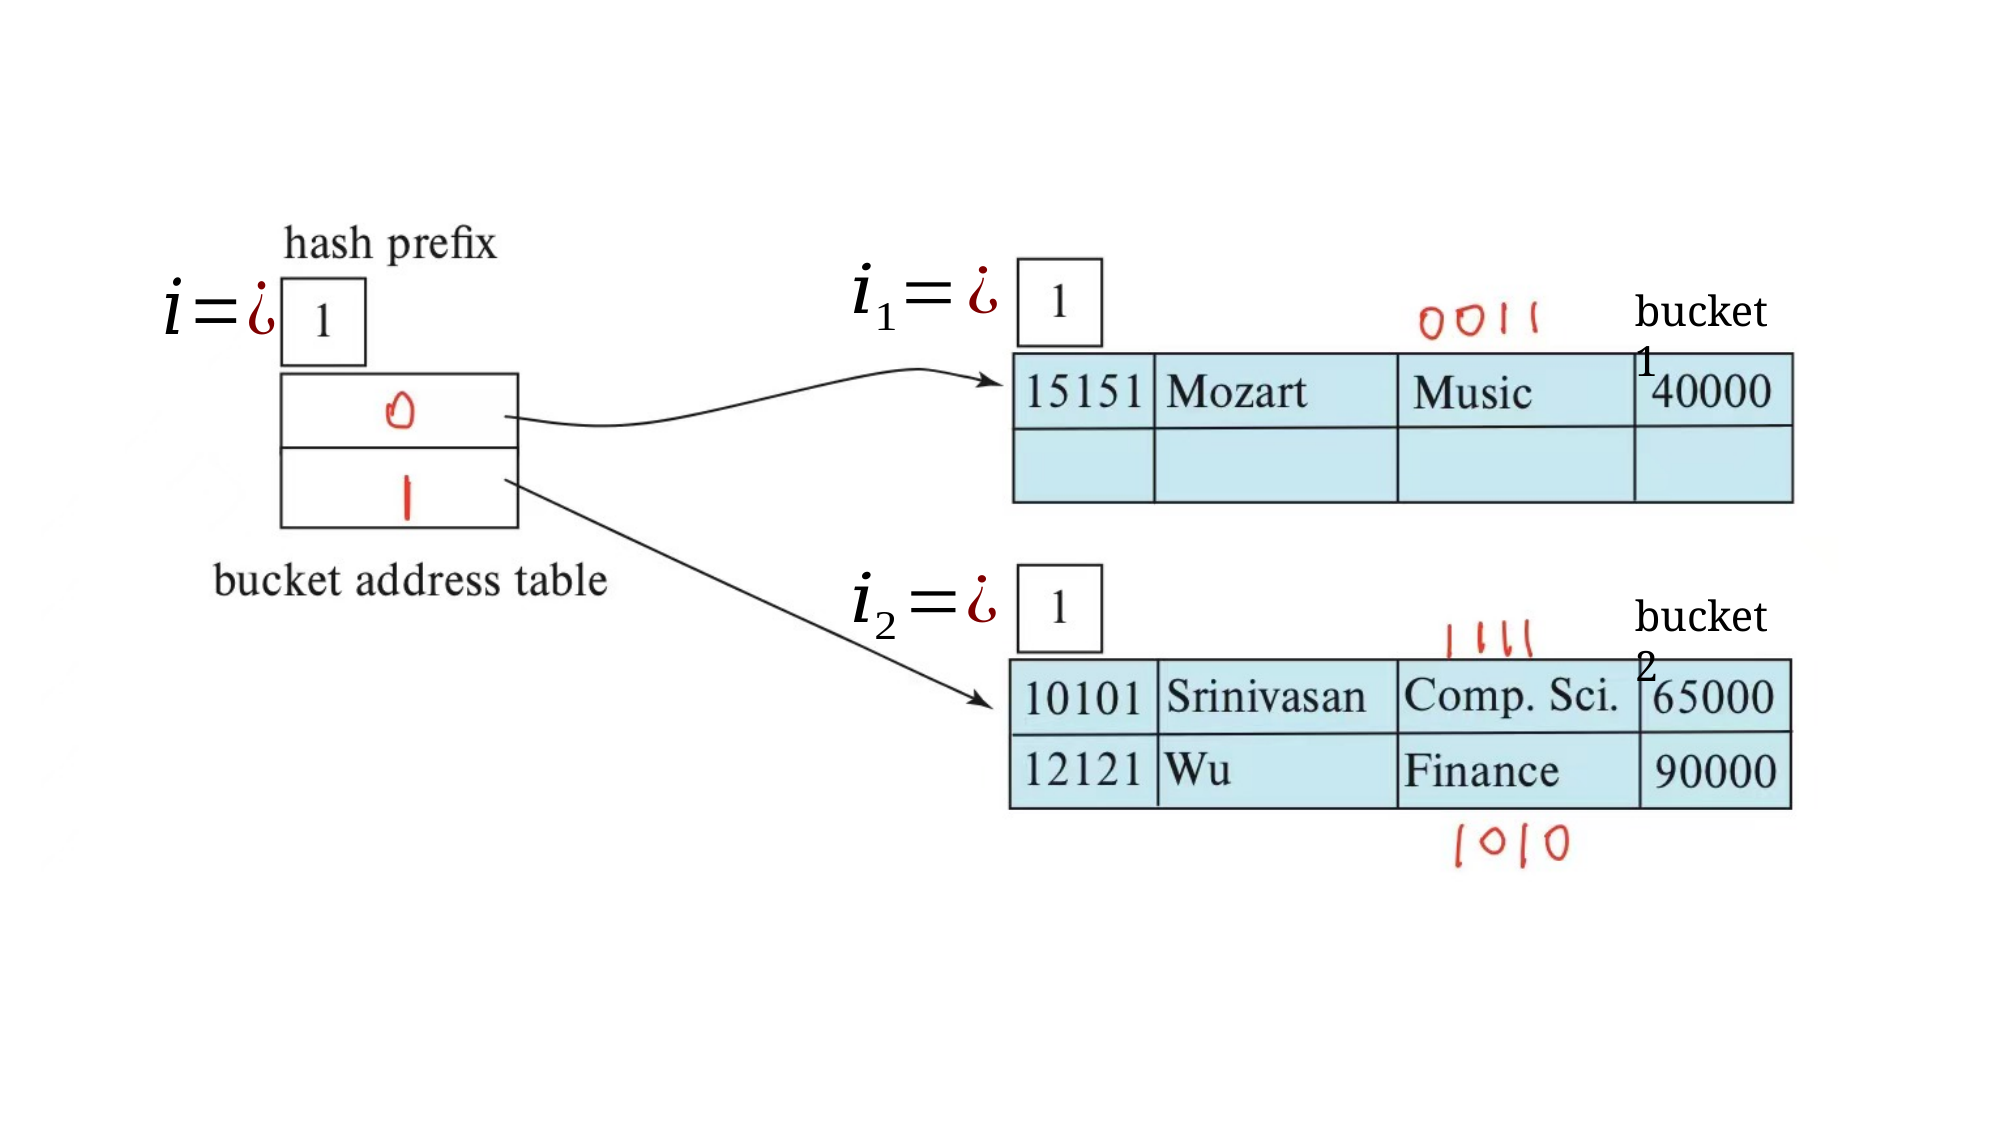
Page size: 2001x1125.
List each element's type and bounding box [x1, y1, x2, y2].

picture [0, 202, 2000, 895]
